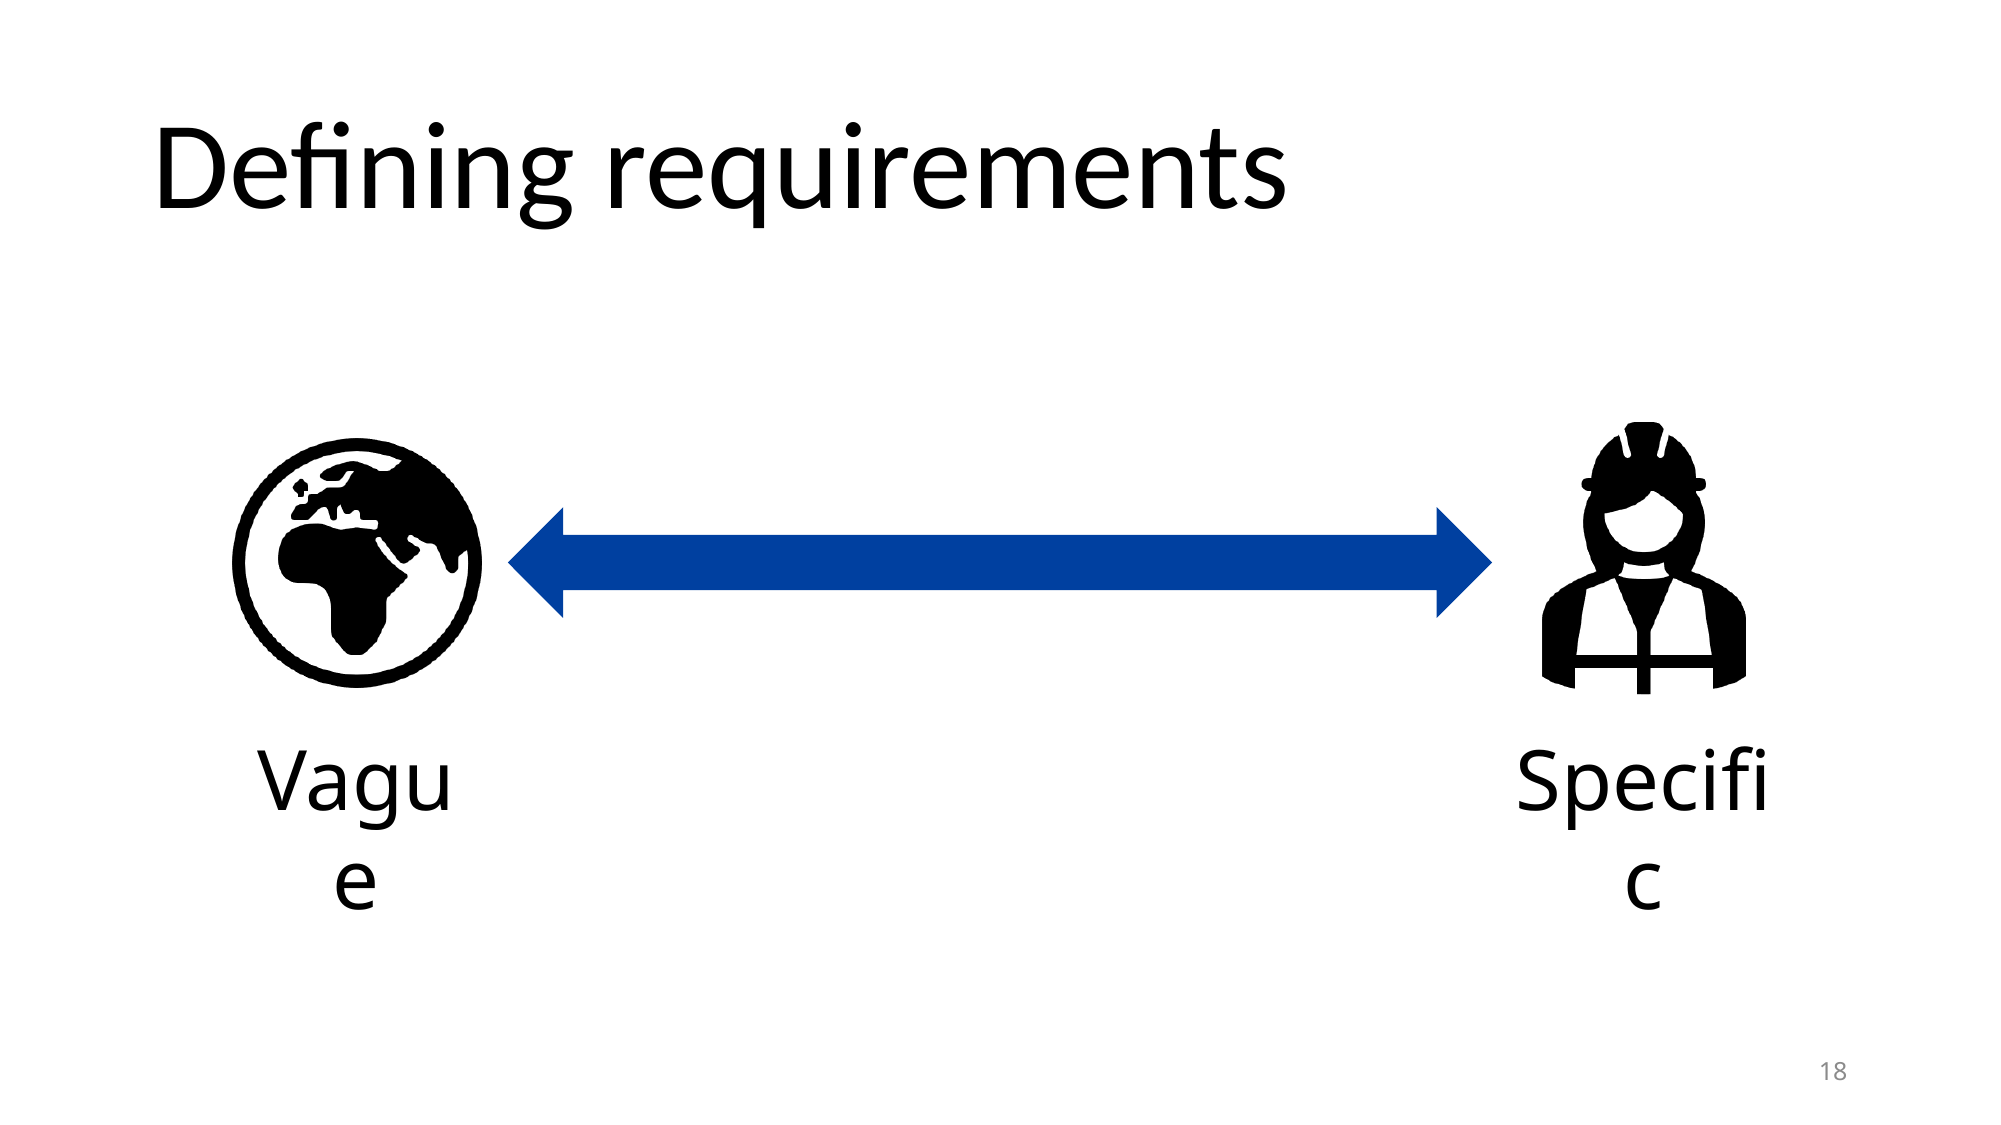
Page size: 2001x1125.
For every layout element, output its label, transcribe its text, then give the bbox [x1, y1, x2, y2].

picture [199, 405, 514, 720]
picture [1486, 405, 1801, 720]
text_box [514, 504, 1486, 621]
title Defining requirements [137, 59, 1863, 278]
text_box Specific [1499, 720, 1788, 935]
text_box Vague [220, 720, 492, 935]
slide_number 18 [1412, 1042, 1863, 1103]
